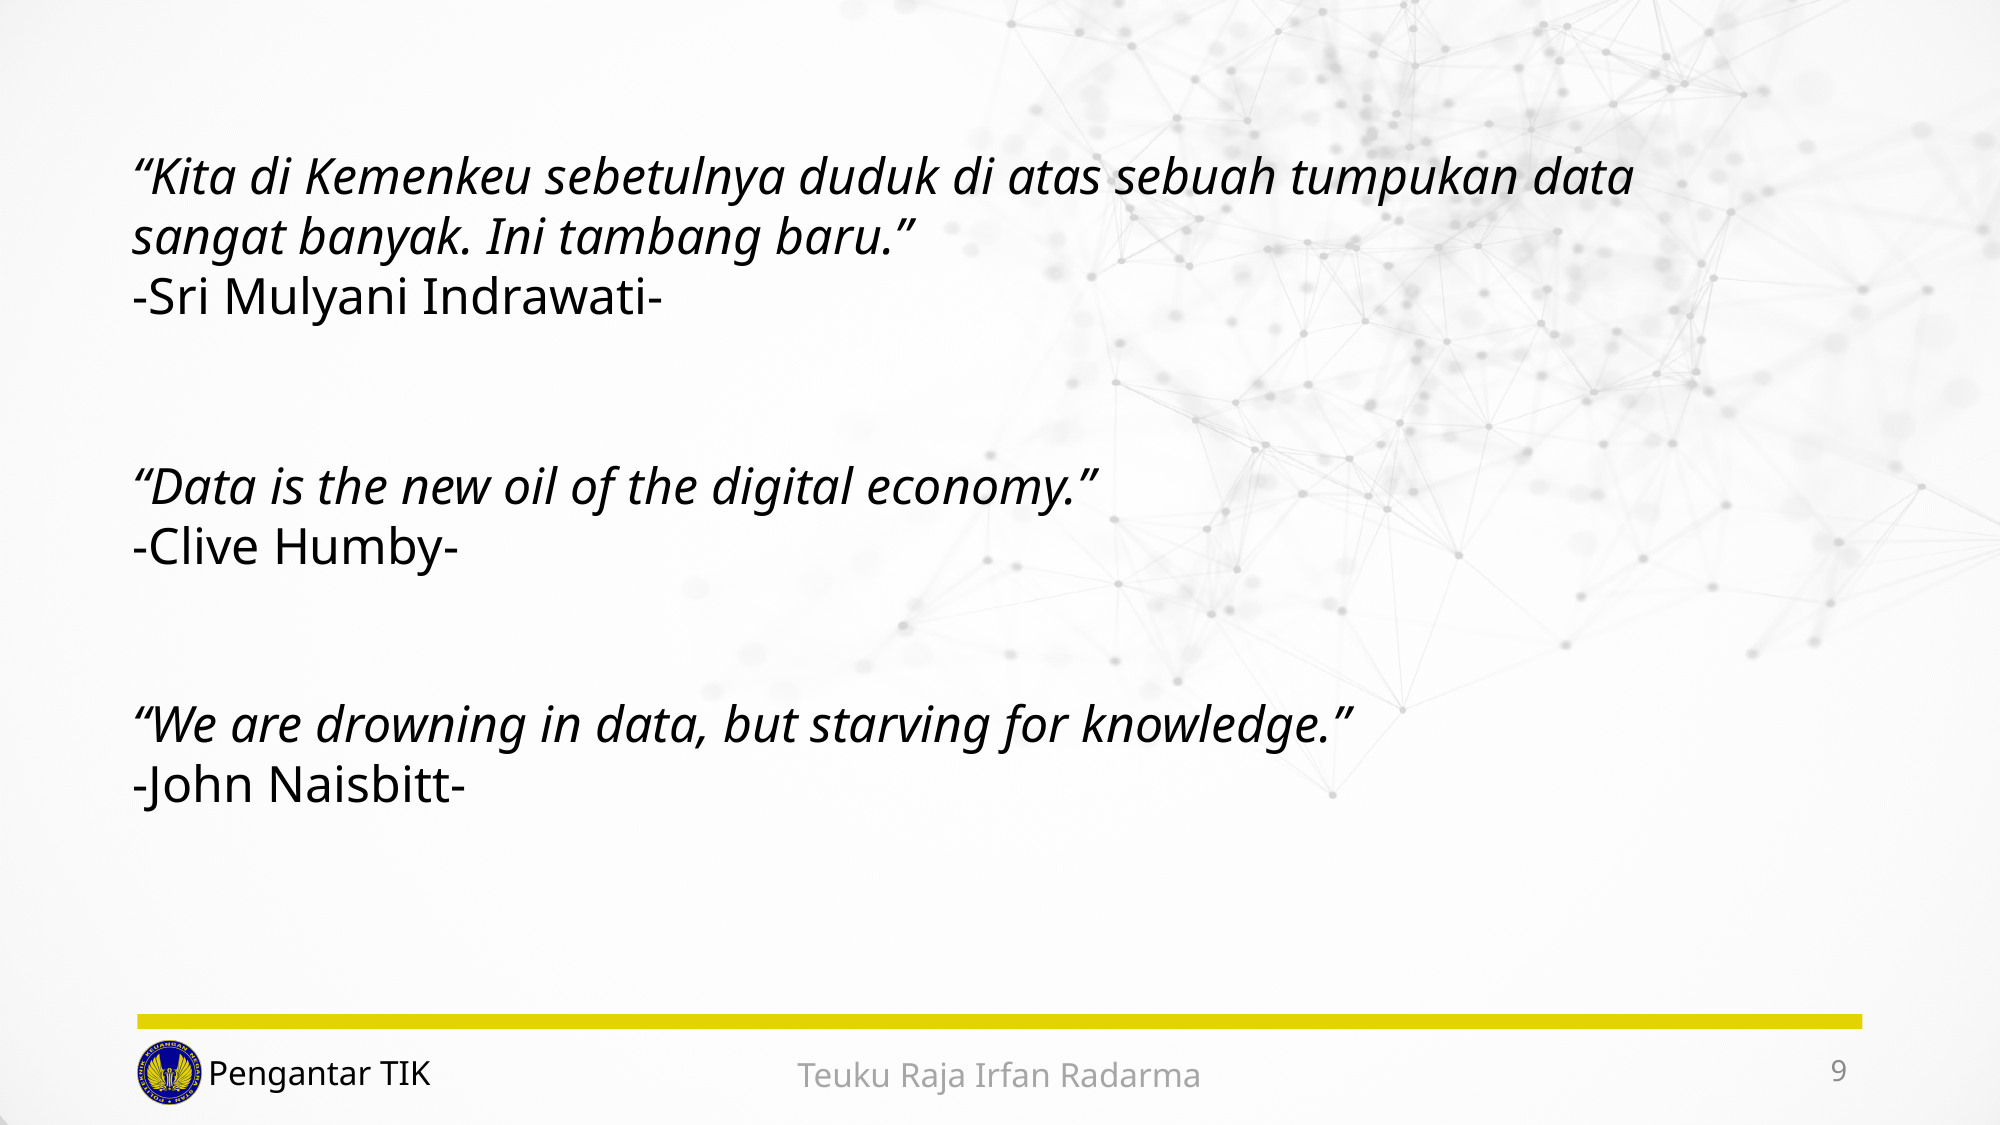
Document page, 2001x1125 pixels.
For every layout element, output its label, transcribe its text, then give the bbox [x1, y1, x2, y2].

slide_number 9 [1412, 1042, 1863, 1103]
text_box “Data is the new oil of the digital economy.” -Clive Humby- [118, 446, 1596, 582]
text_box “Kita di Kemenkeu sebetulnya duduk di atas sebuah tumpukan data sangat banyak. Ini tambang baru.” -Sri Mulyani Indrawati- [118, 137, 1670, 332]
picture [137, 1040, 202, 1105]
text_box “We are drowning in data, but starving for knowledge.” -John Naisbitt- [118, 685, 1670, 821]
